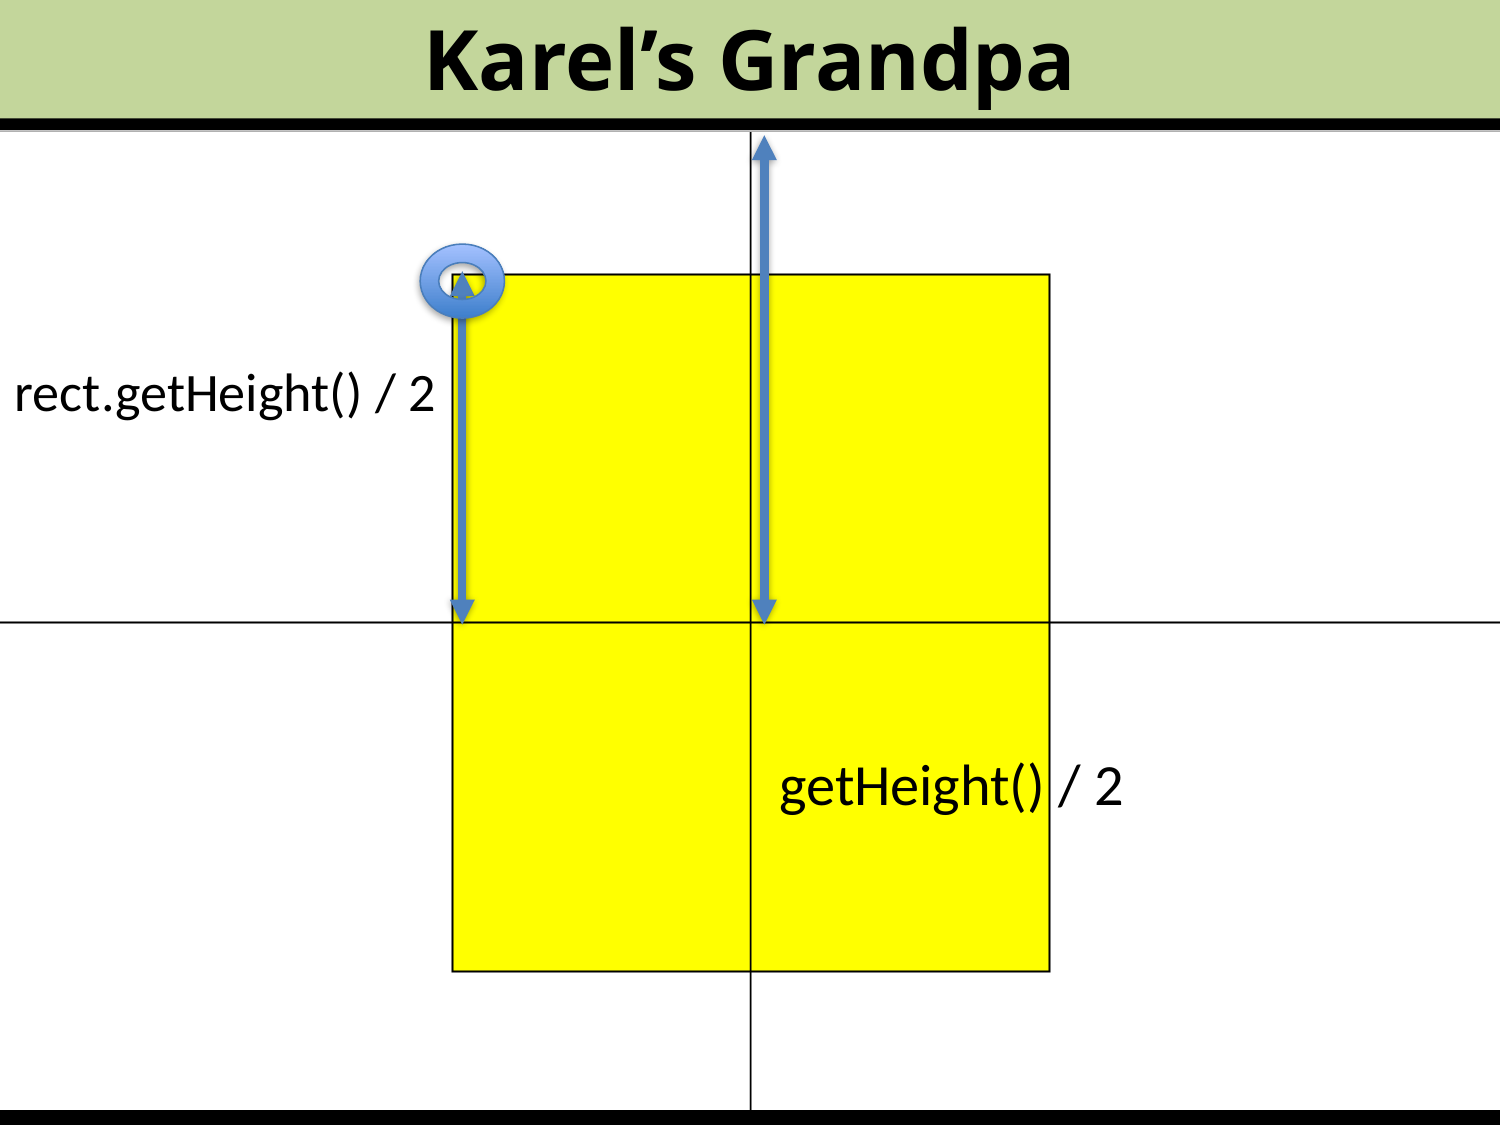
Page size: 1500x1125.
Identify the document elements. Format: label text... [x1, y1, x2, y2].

text_box Karel’s Grandpa [0, 0, 1500, 122]
picture [0, 130, 1500, 1110]
